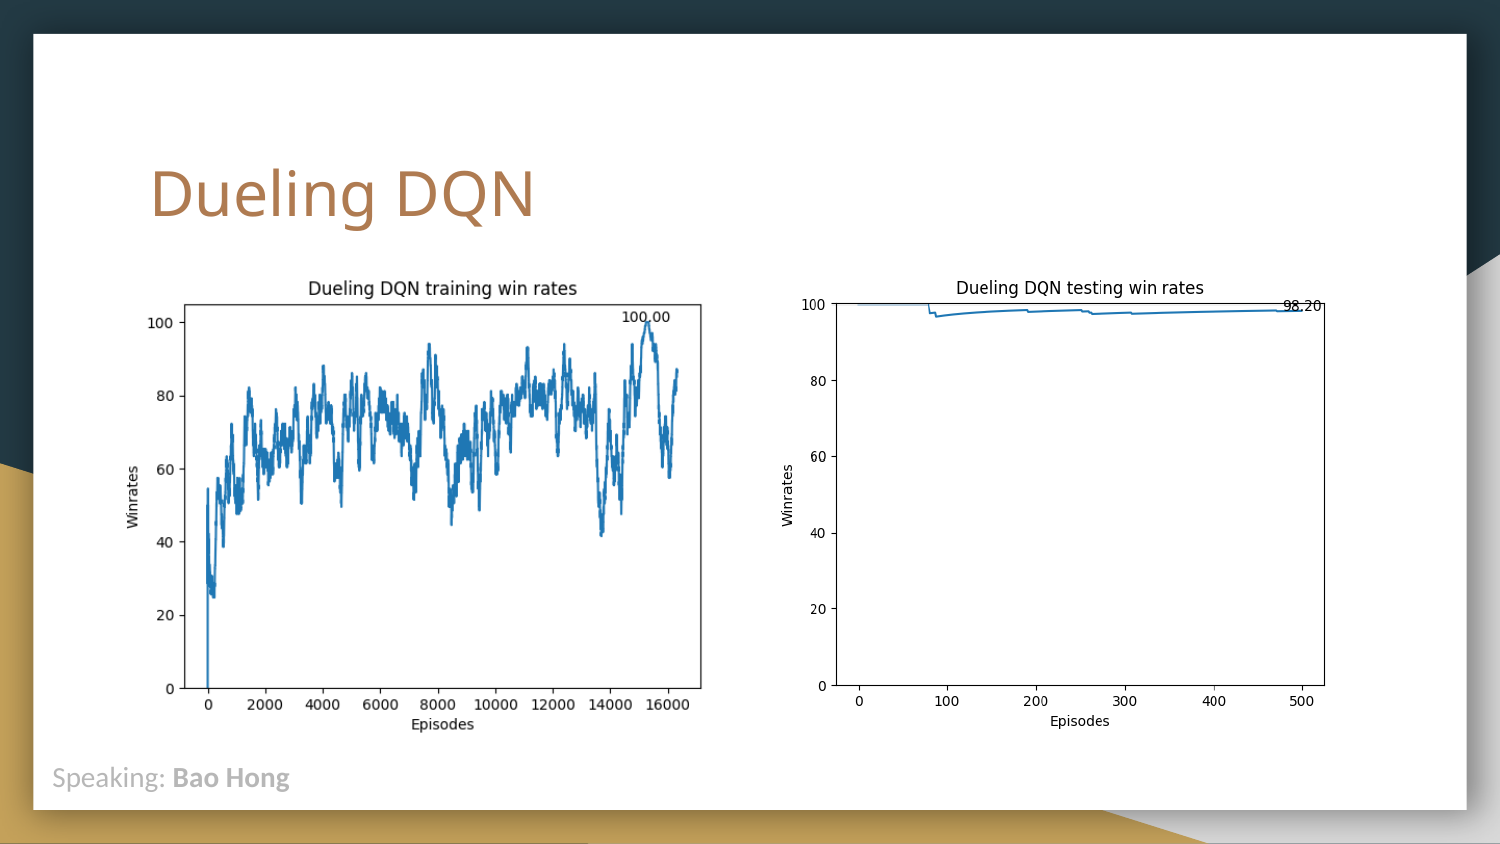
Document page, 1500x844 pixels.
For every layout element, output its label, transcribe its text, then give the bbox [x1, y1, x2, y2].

title Dueling DQN [134, 138, 1366, 242]
text_box Speaking: Bao Hong [37, 742, 408, 808]
picture [101, 244, 1386, 744]
